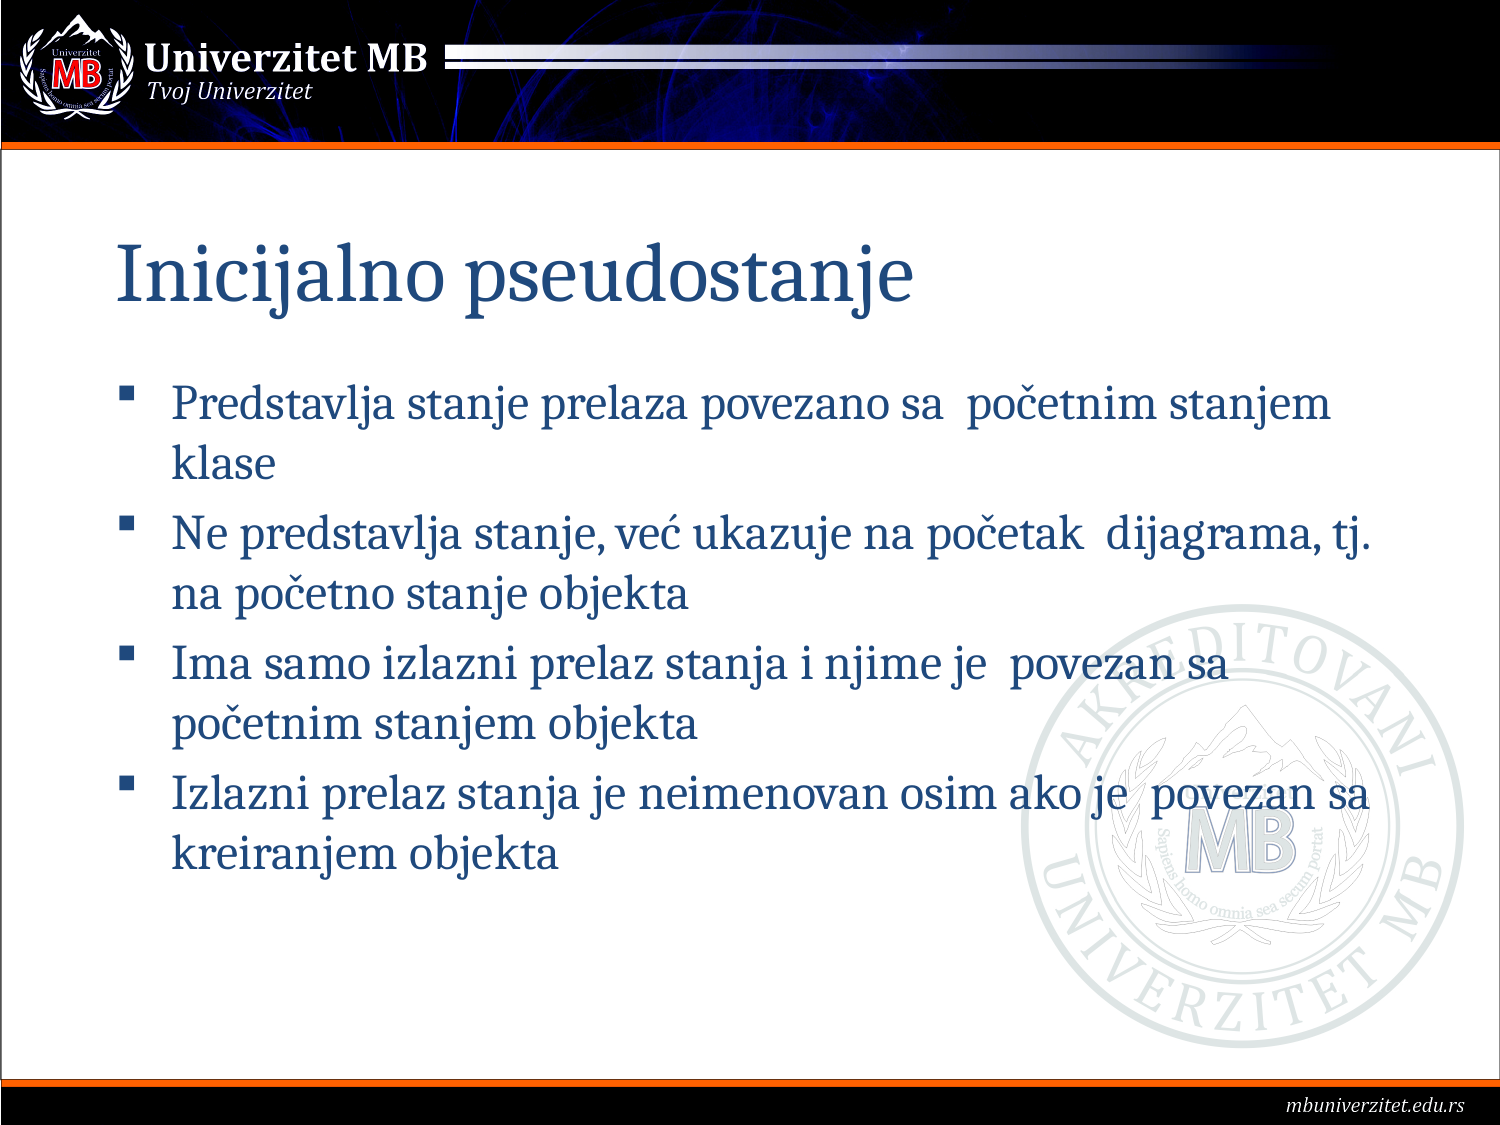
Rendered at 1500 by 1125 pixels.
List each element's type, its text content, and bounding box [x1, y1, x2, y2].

title Inicijalno pseudostanje [100, 196, 975, 338]
subtitle Predstavlja stanje prelaza povezano sa početnim stanjem klase Ne predstavlja stanje, već ukazuje na početak dijagrama, tj. na početno stanje objekta Ima samo izlazni prelaz stanja i njime je povezan sa početnim stanjem objekta Izlazni prelaz stanja je neimenovan osim ako je povezan sa kreiranjem objekta [100, 361, 1447, 988]
picture [0, 0, 1500, 1125]
